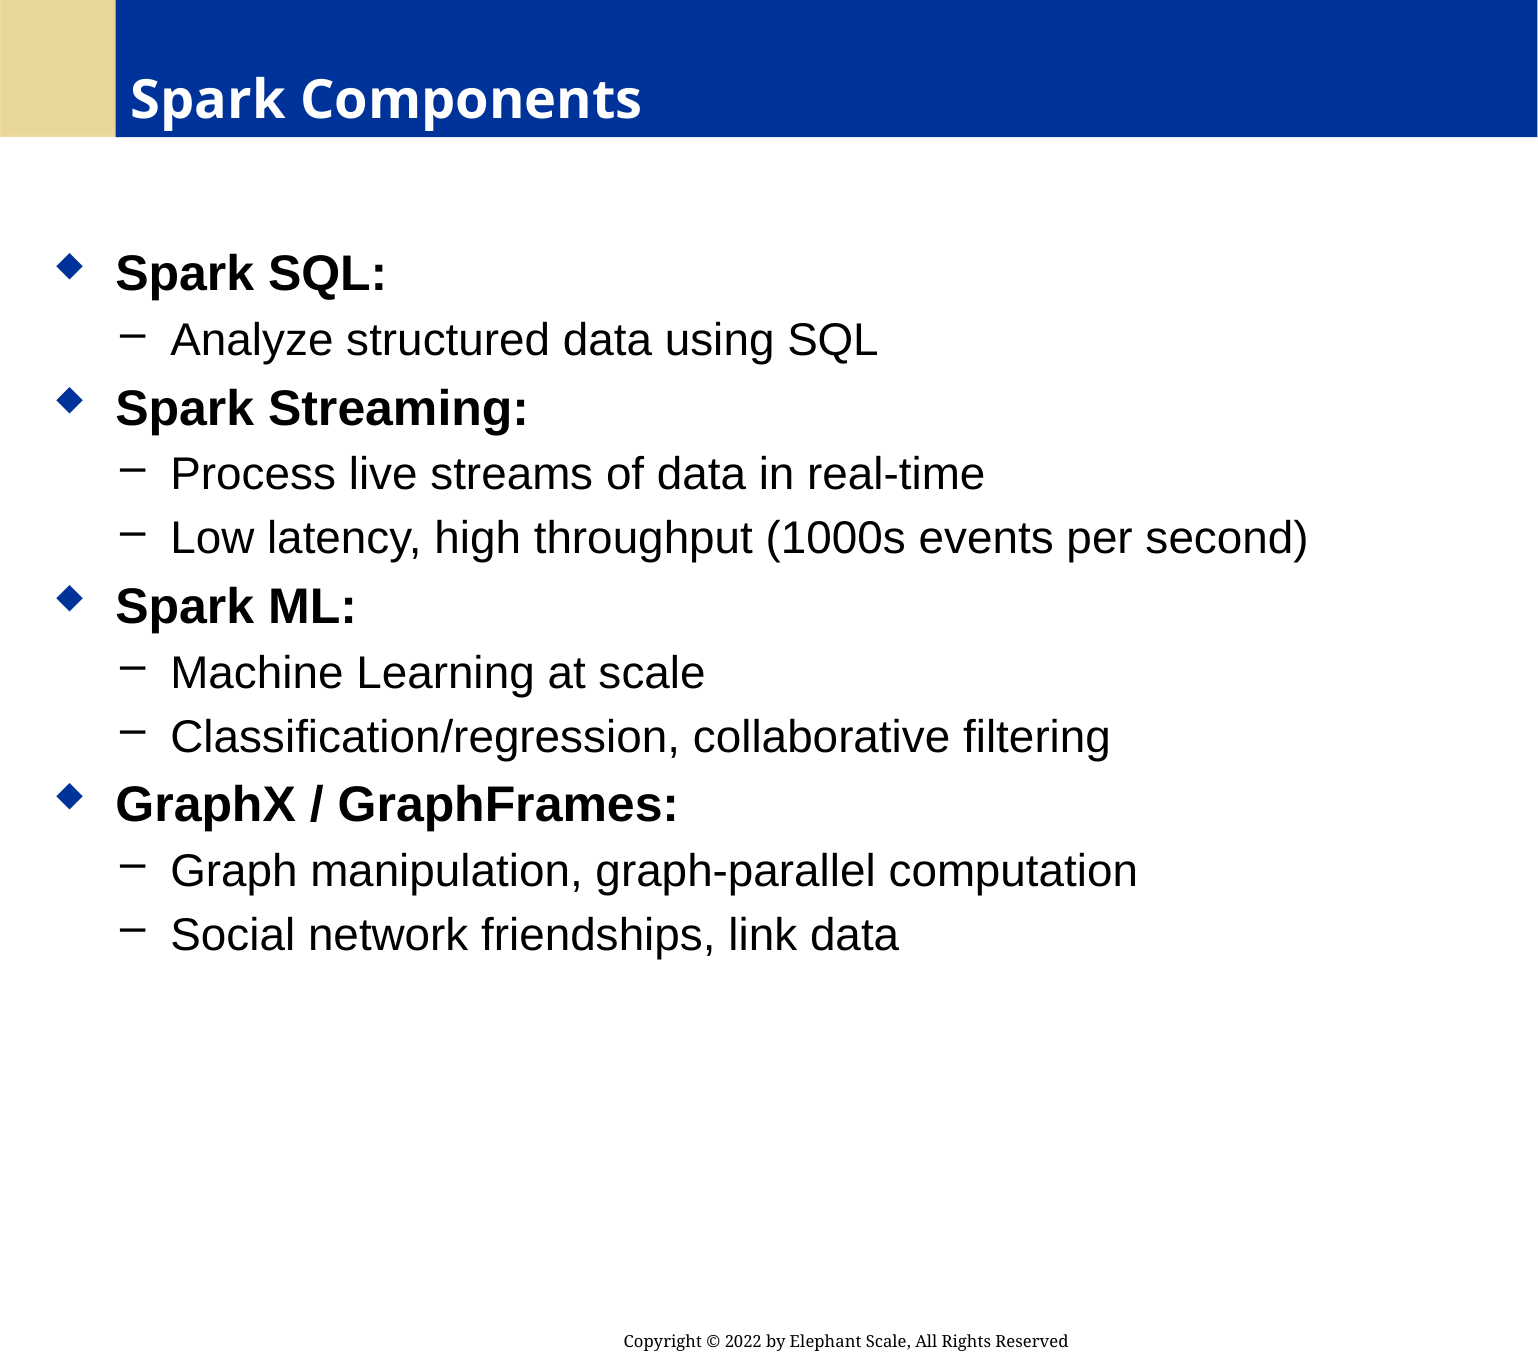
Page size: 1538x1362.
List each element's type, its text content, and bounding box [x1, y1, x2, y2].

picture [0, 0, 115, 137]
title Spark Components [115, 0, 1538, 138]
text_box Copyright © 2022 by Elephant Scale, All Rights Reserved [608, 1322, 1085, 1358]
list Spark SQL: Analyze structured data using SQL Spark Streaming: Process live streams of data in real-time Low latency, high throughput (1000s events per second) Spark ML: Machine Learning at scale Classification/regression, collaborative filtering GraphX / GraphFrames: Graph manipulation, graph-parallel computation Social network friendships, link data [38, 162, 1500, 1284]
